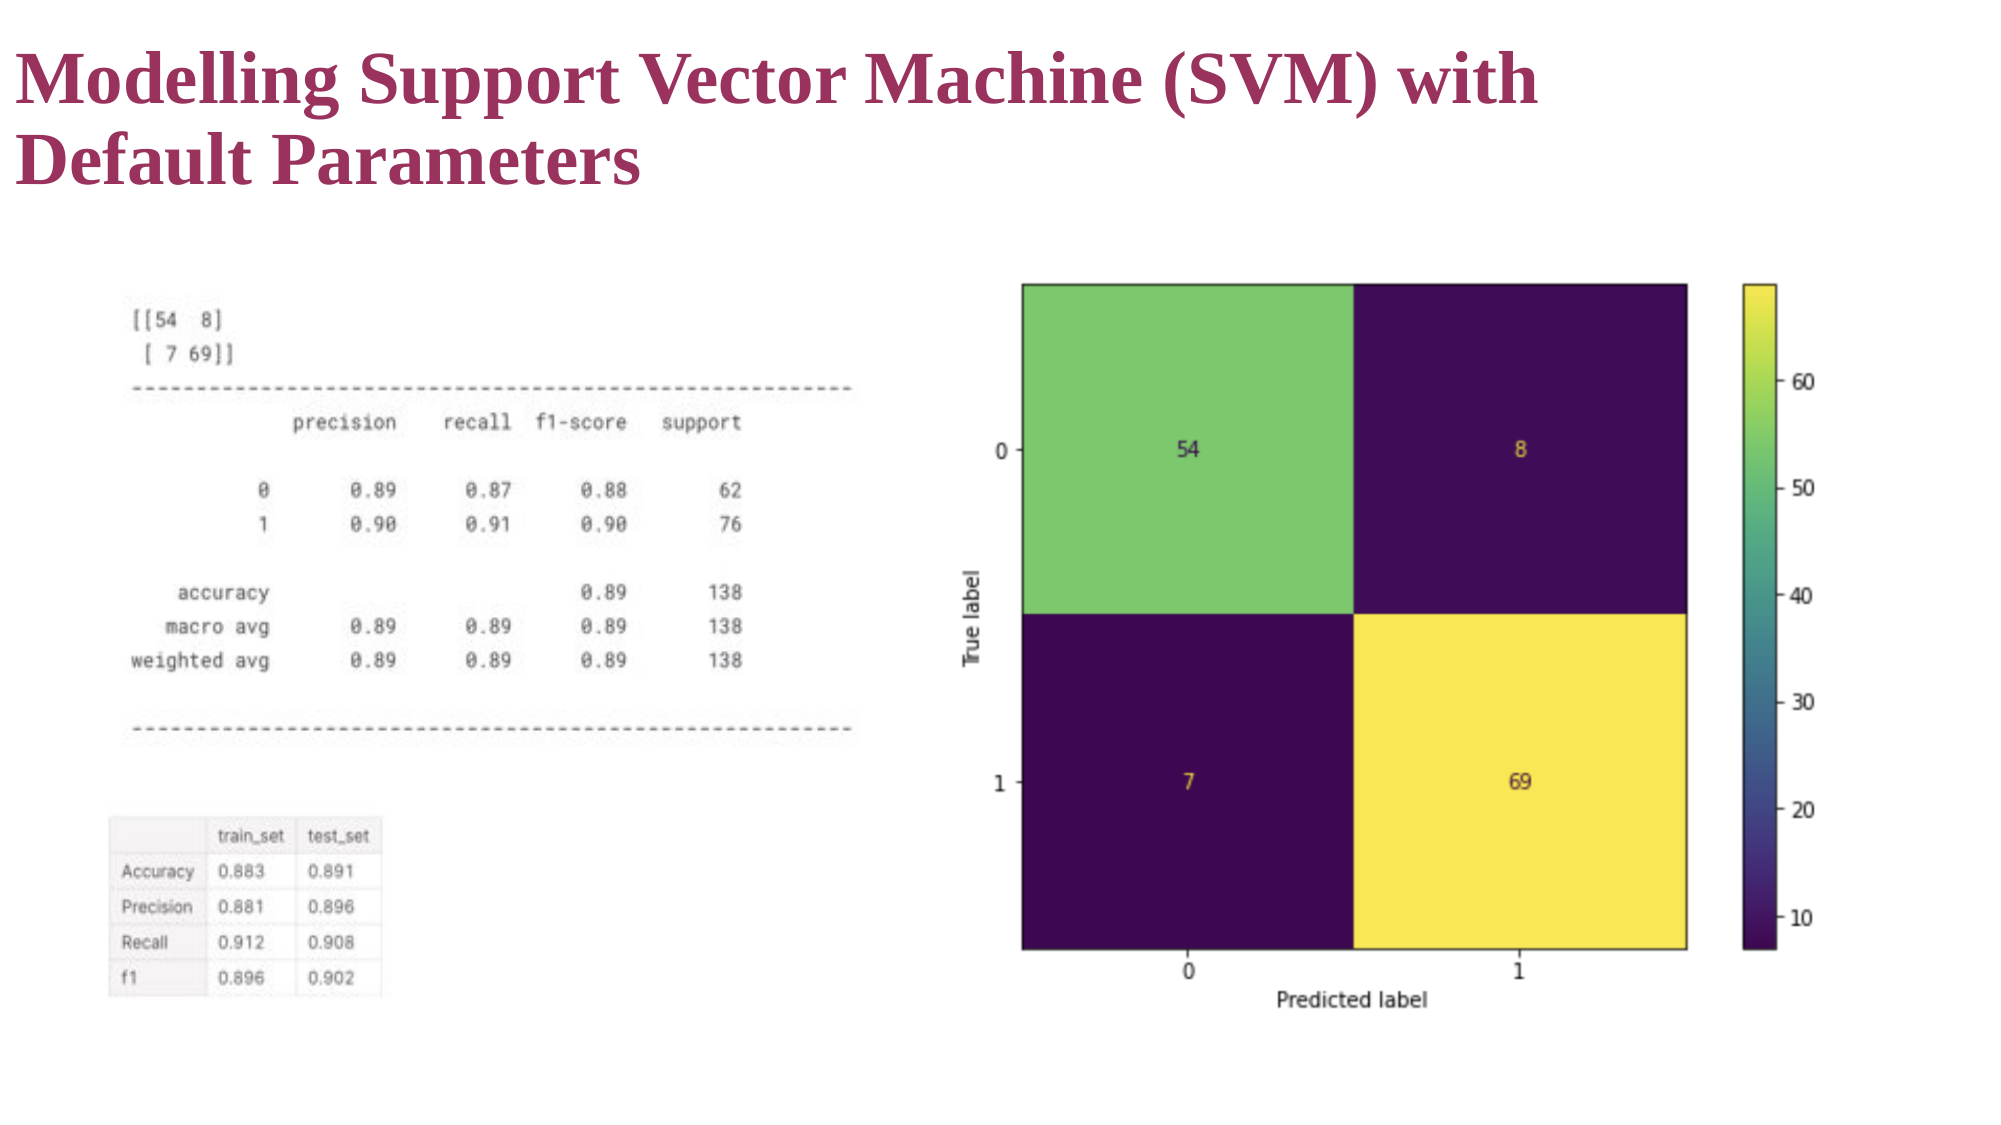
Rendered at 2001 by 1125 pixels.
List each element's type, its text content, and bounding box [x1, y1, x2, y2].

title Modelling Support Vector Machine (SVM) with Default Parameters [0, 29, 2000, 281]
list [107, 278, 881, 1015]
picture [926, 195, 1875, 1086]
